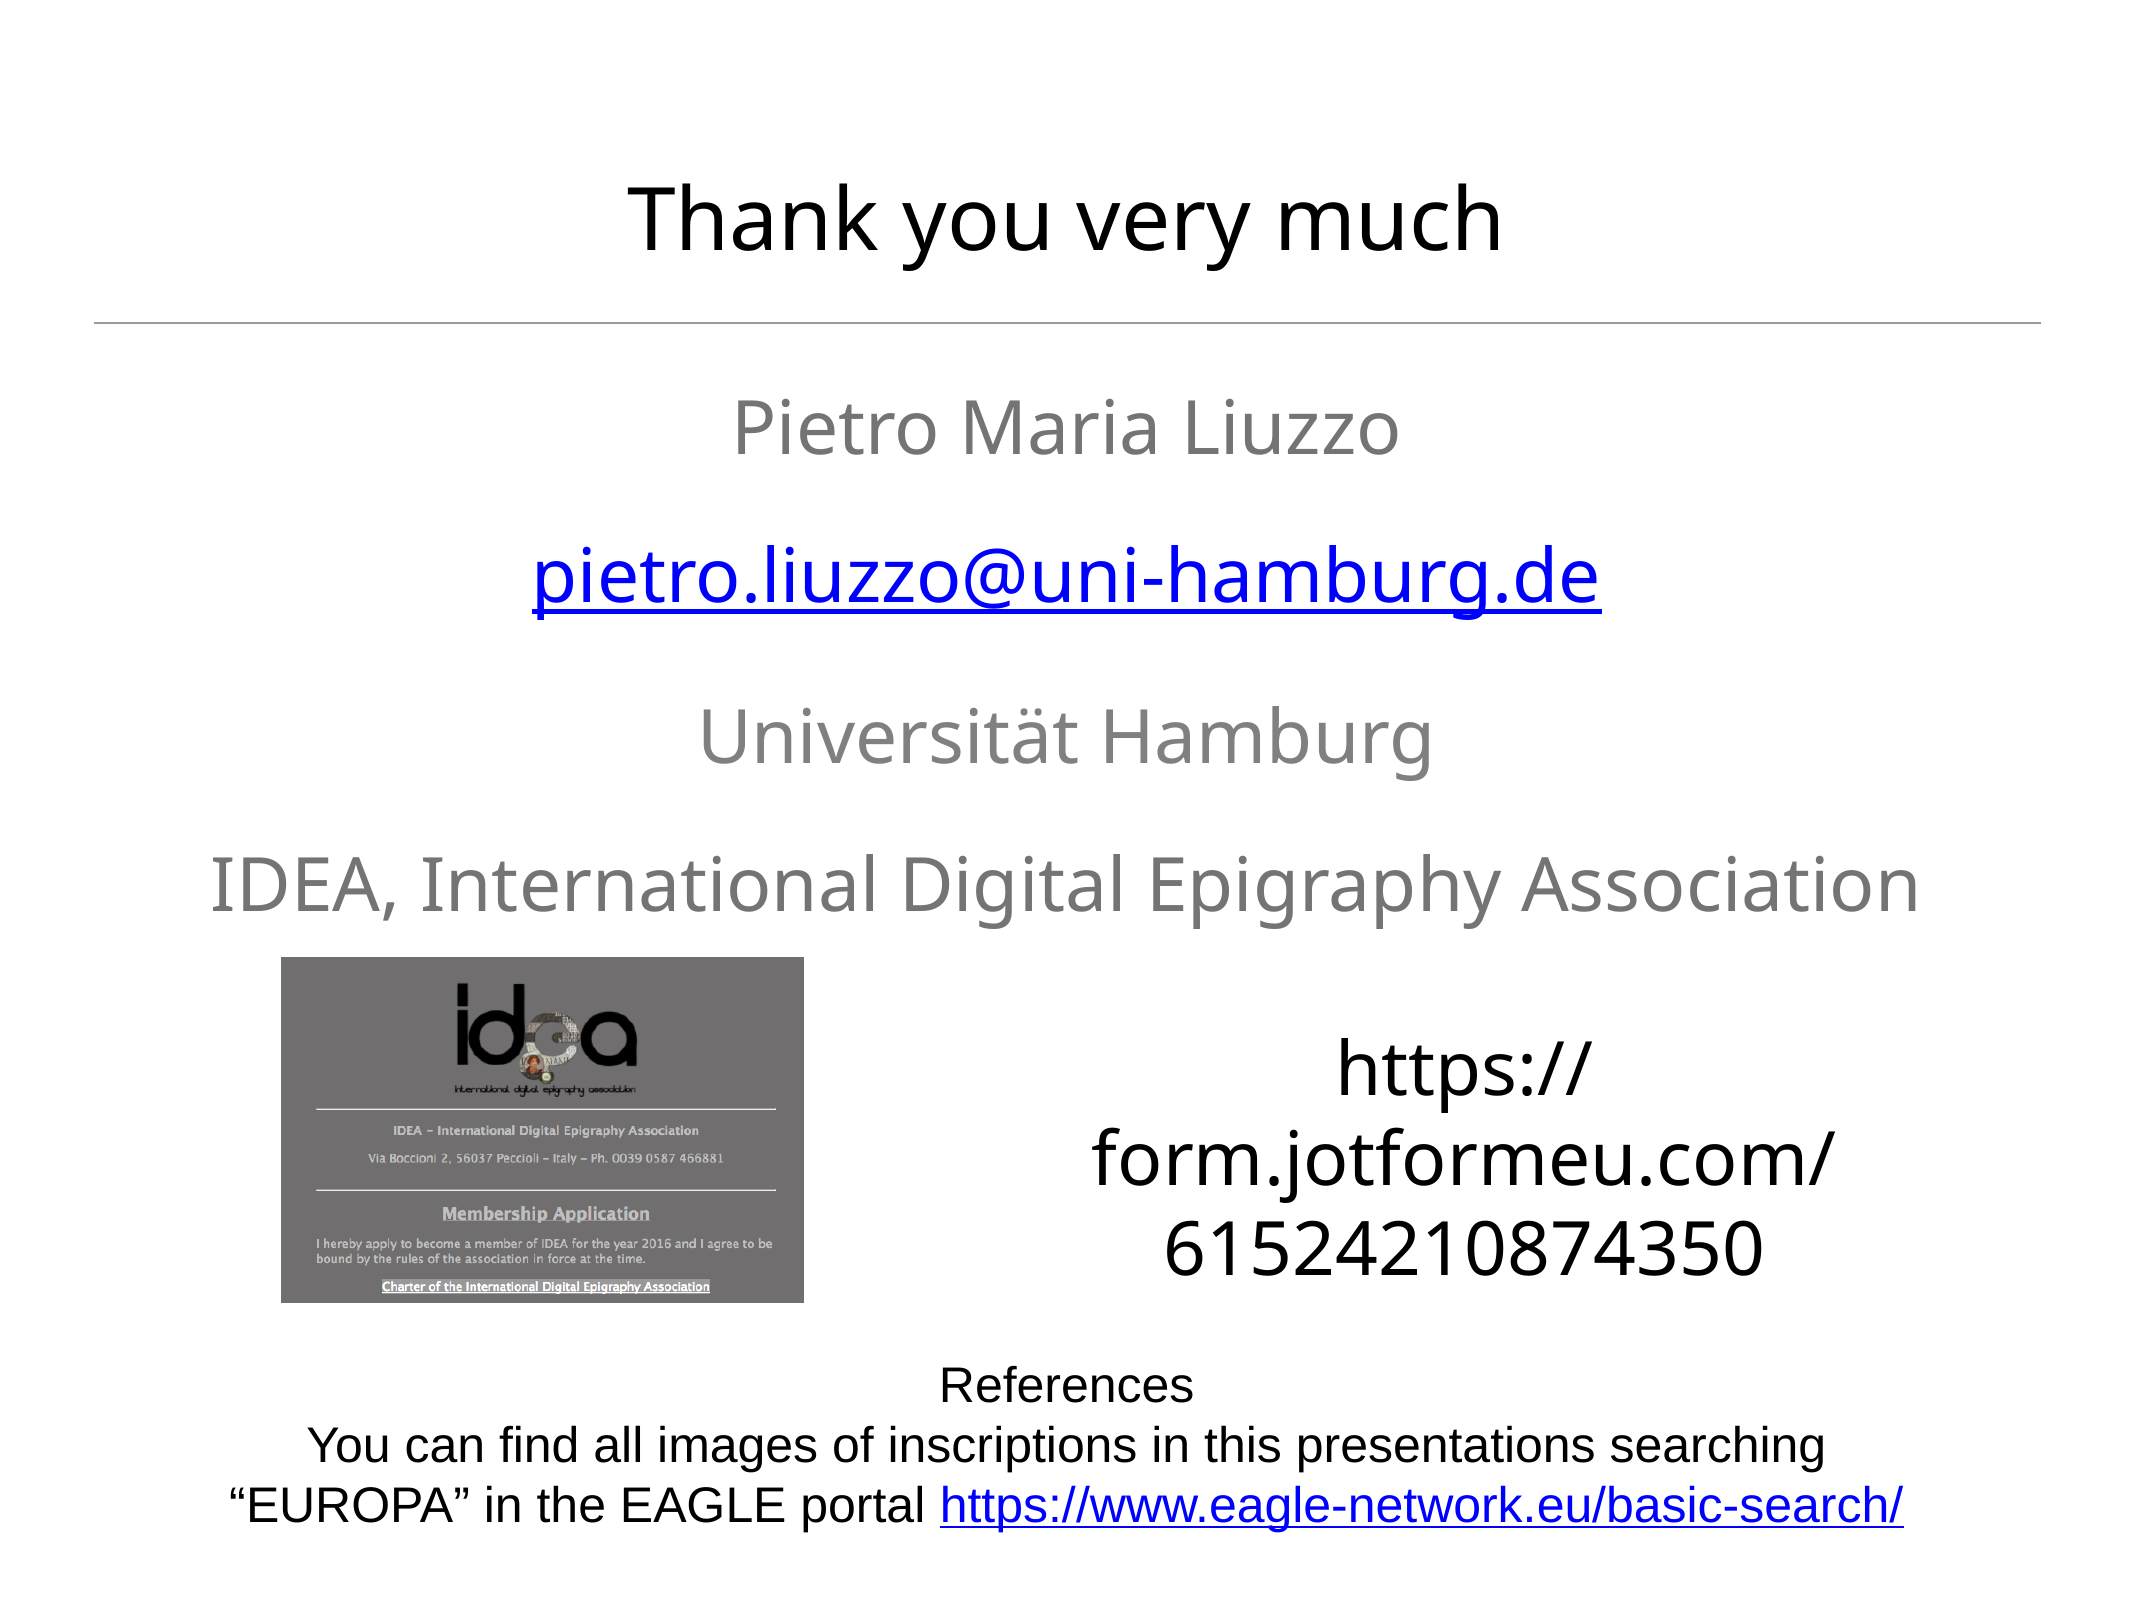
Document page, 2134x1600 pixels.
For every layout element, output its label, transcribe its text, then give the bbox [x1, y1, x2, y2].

text_box https://form.jotformeu.com/61524210874350 [991, 1012, 1938, 1298]
list Pietro Maria Liuzzo pietro.liuzzo@uni-hamburg.de Universität Hamburg IDEA, International Digital Epigraphy Association [93, 364, 2040, 991]
text_box References You can find all images of inscriptions in this presentations searching “EUROPA” in the EAGLE portal https://www.eagle-network.eu/basic-search/ [173, 1345, 1960, 1541]
picture [281, 957, 804, 1303]
title Thank you very much [93, 54, 2040, 284]
